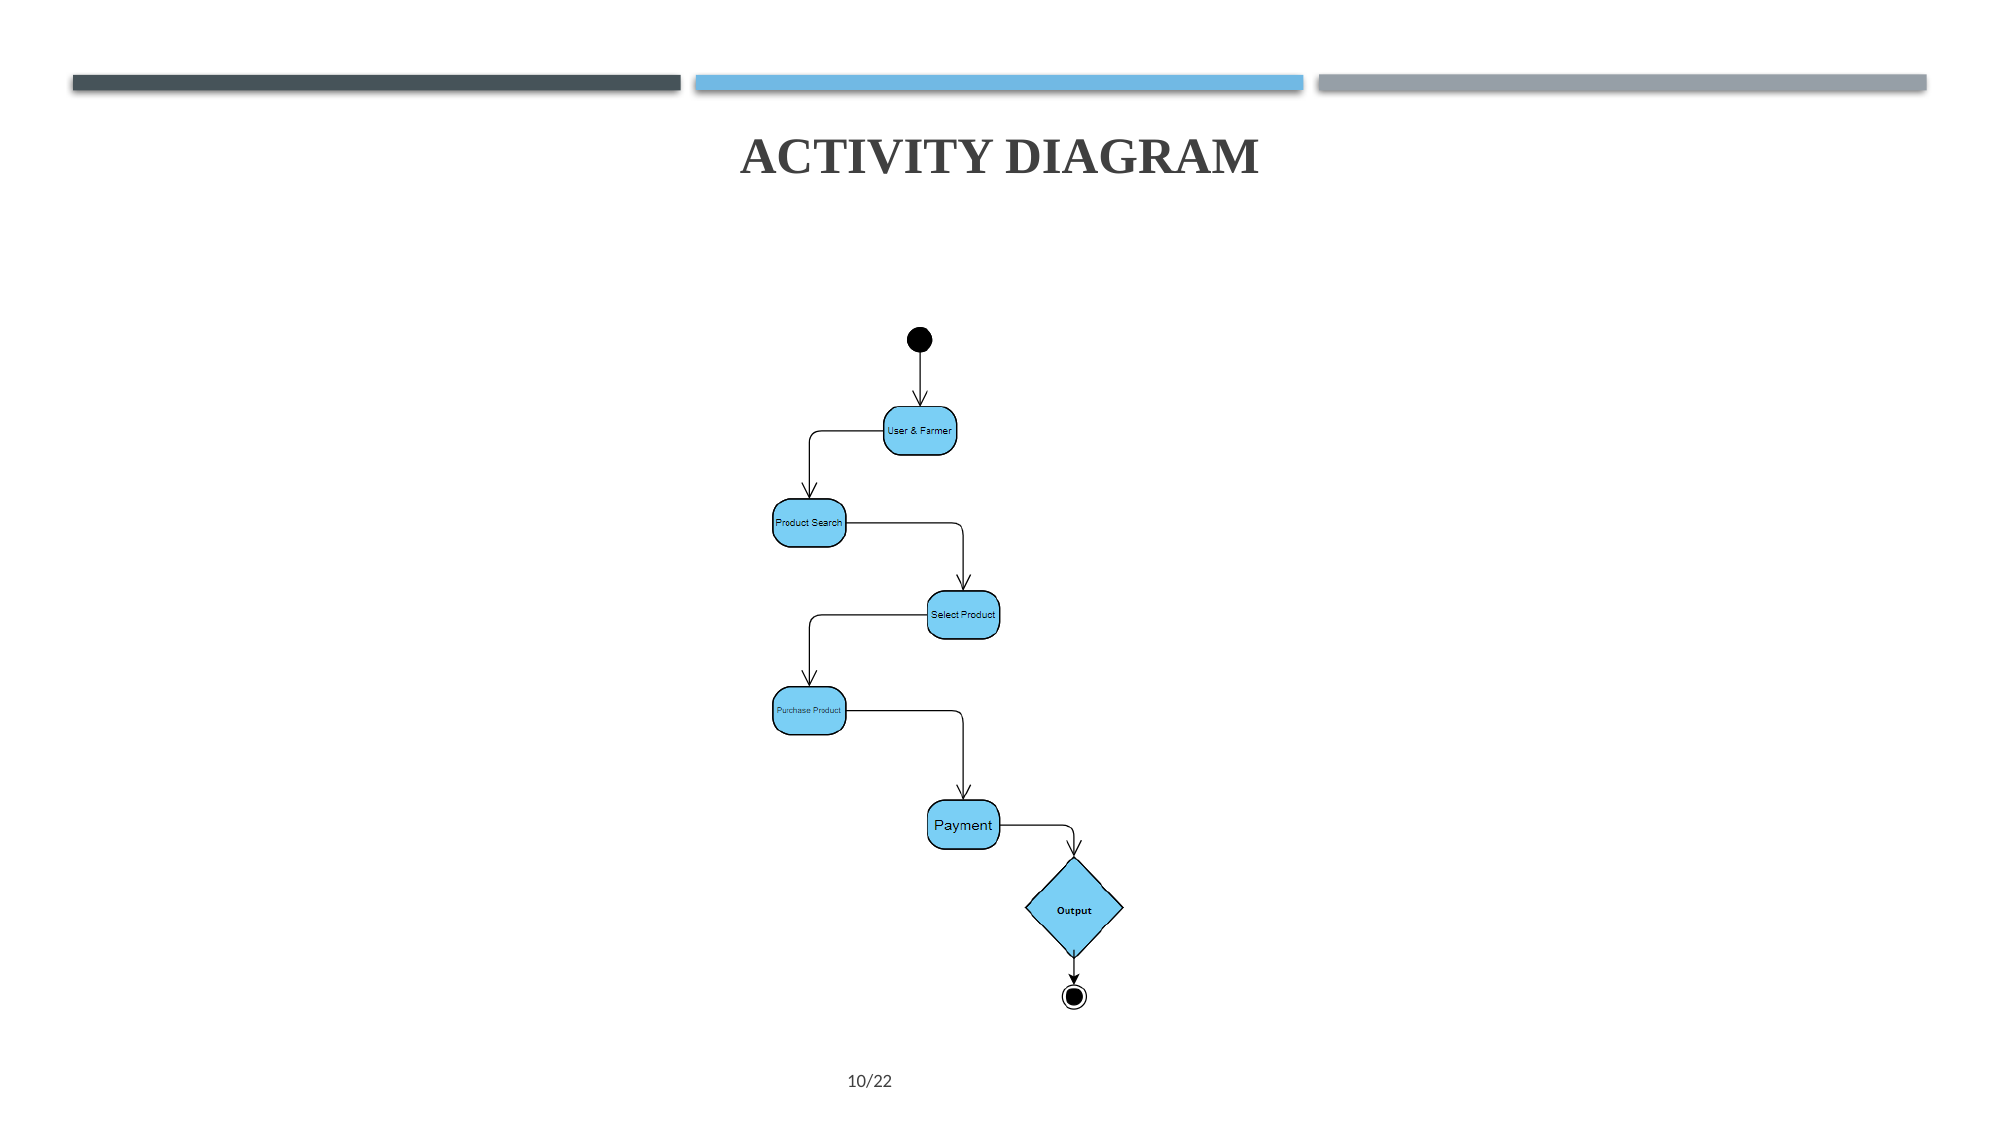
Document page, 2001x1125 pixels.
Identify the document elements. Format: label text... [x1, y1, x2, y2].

footer 10/22 [832, 1050, 1967, 1110]
picture [753, 309, 1137, 1022]
title ACTIVITY DIAGRAM [95, 115, 1905, 192]
